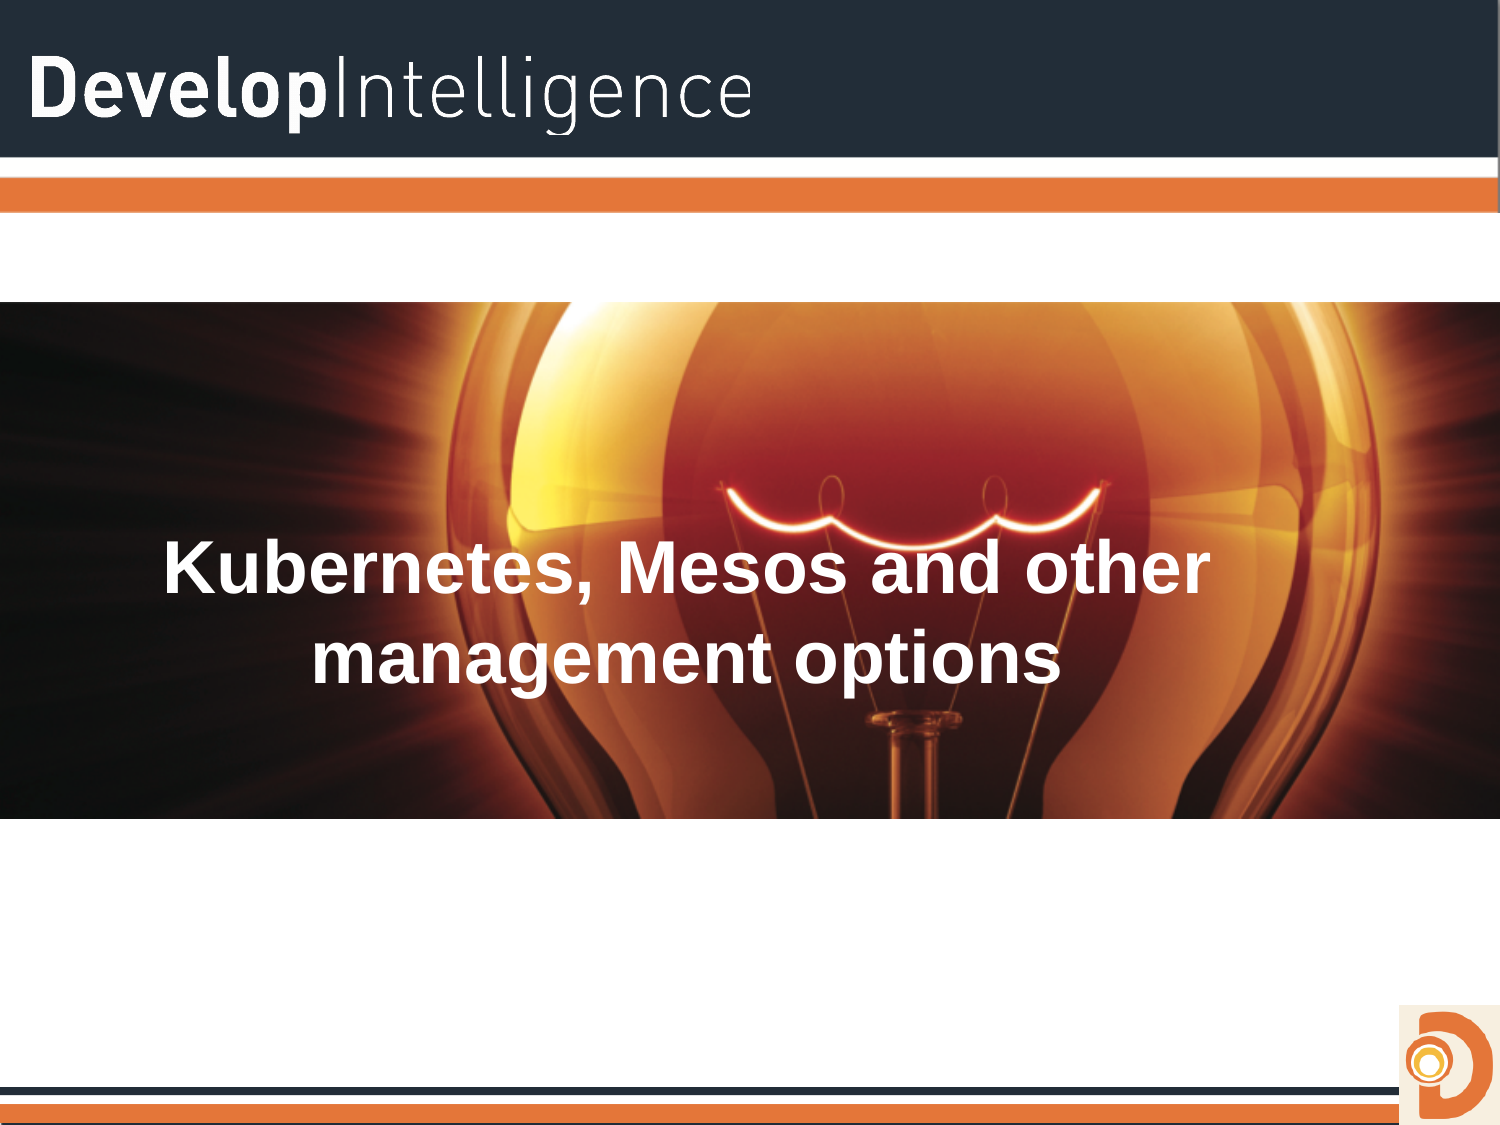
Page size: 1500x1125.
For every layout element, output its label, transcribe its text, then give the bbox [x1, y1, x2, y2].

picture [0, 1005, 1500, 1125]
picture [0, 0, 1500, 213]
picture [0, 302, 1500, 819]
title Kubernetes, Mesos and other management options [50, 510, 1325, 707]
